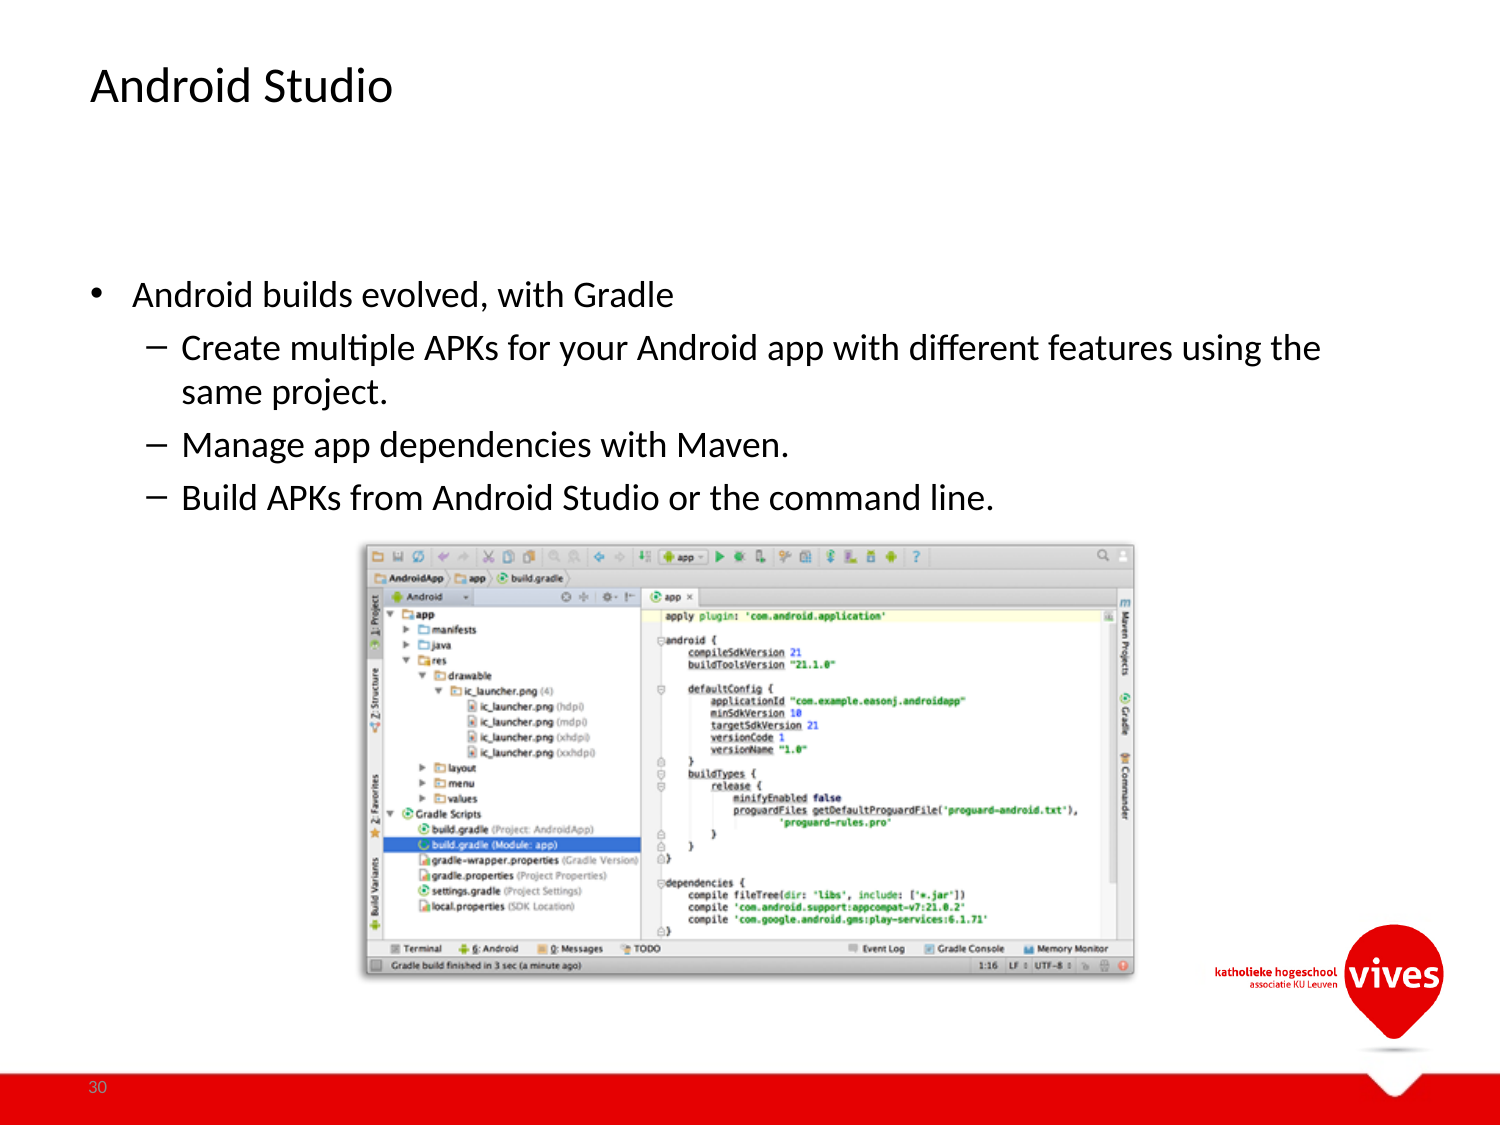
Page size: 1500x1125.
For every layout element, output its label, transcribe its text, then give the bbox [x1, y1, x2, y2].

slide_number 30 [73, 1056, 153, 1116]
picture [0, 0, 1500, 1125]
title Android Studio [75, 45, 1425, 233]
list Android builds evolved, with Gradle Create multiple APKs for your Android app with different features using the same project. Manage app dependencies with Maven. Build APKs from Android Studio or the command line. [75, 262, 1425, 1005]
